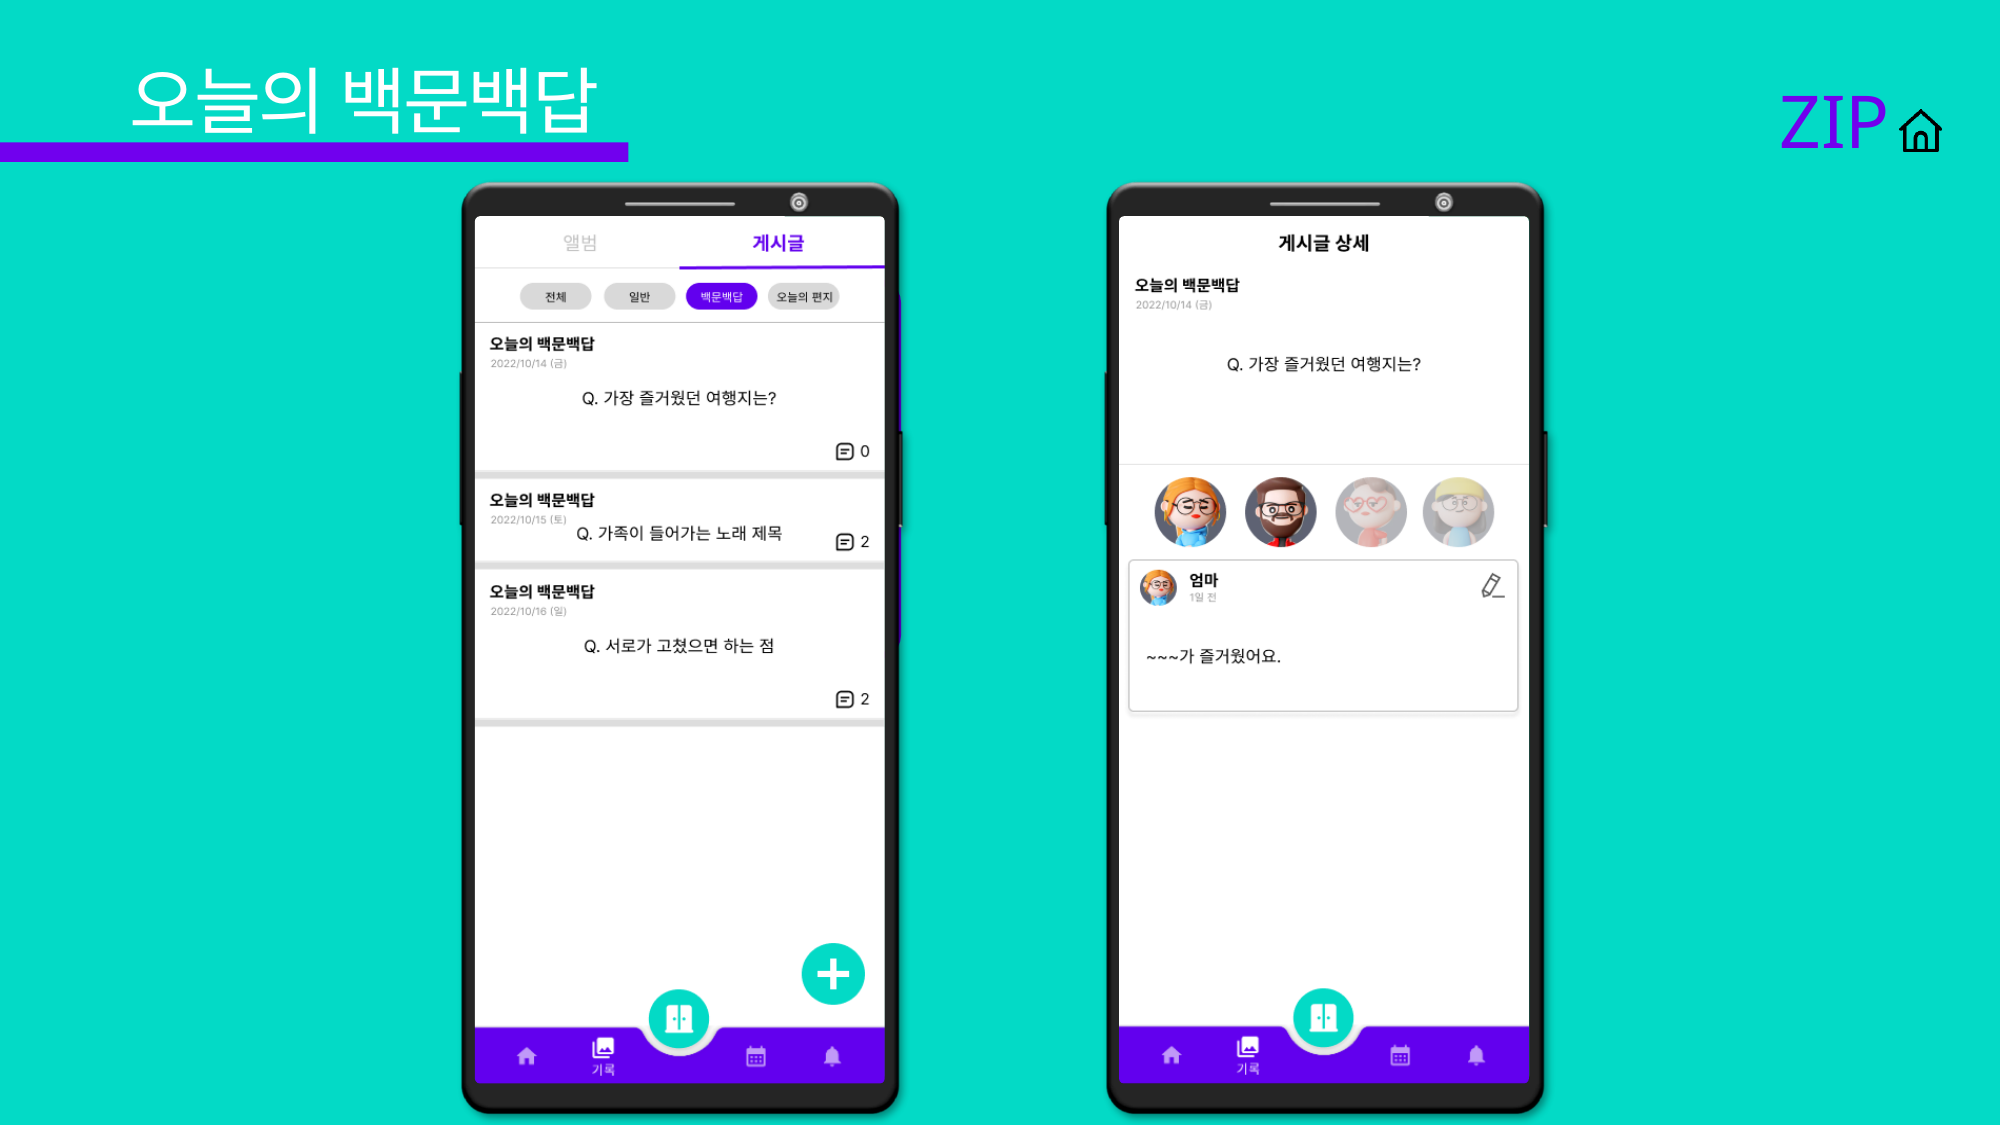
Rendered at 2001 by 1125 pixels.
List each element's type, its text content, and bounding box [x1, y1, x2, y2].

text_box 오늘의 백문백답 [101, 47, 629, 150]
text_box [0, 141, 629, 163]
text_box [1760, 68, 1942, 172]
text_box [315, 157, 1674, 1116]
